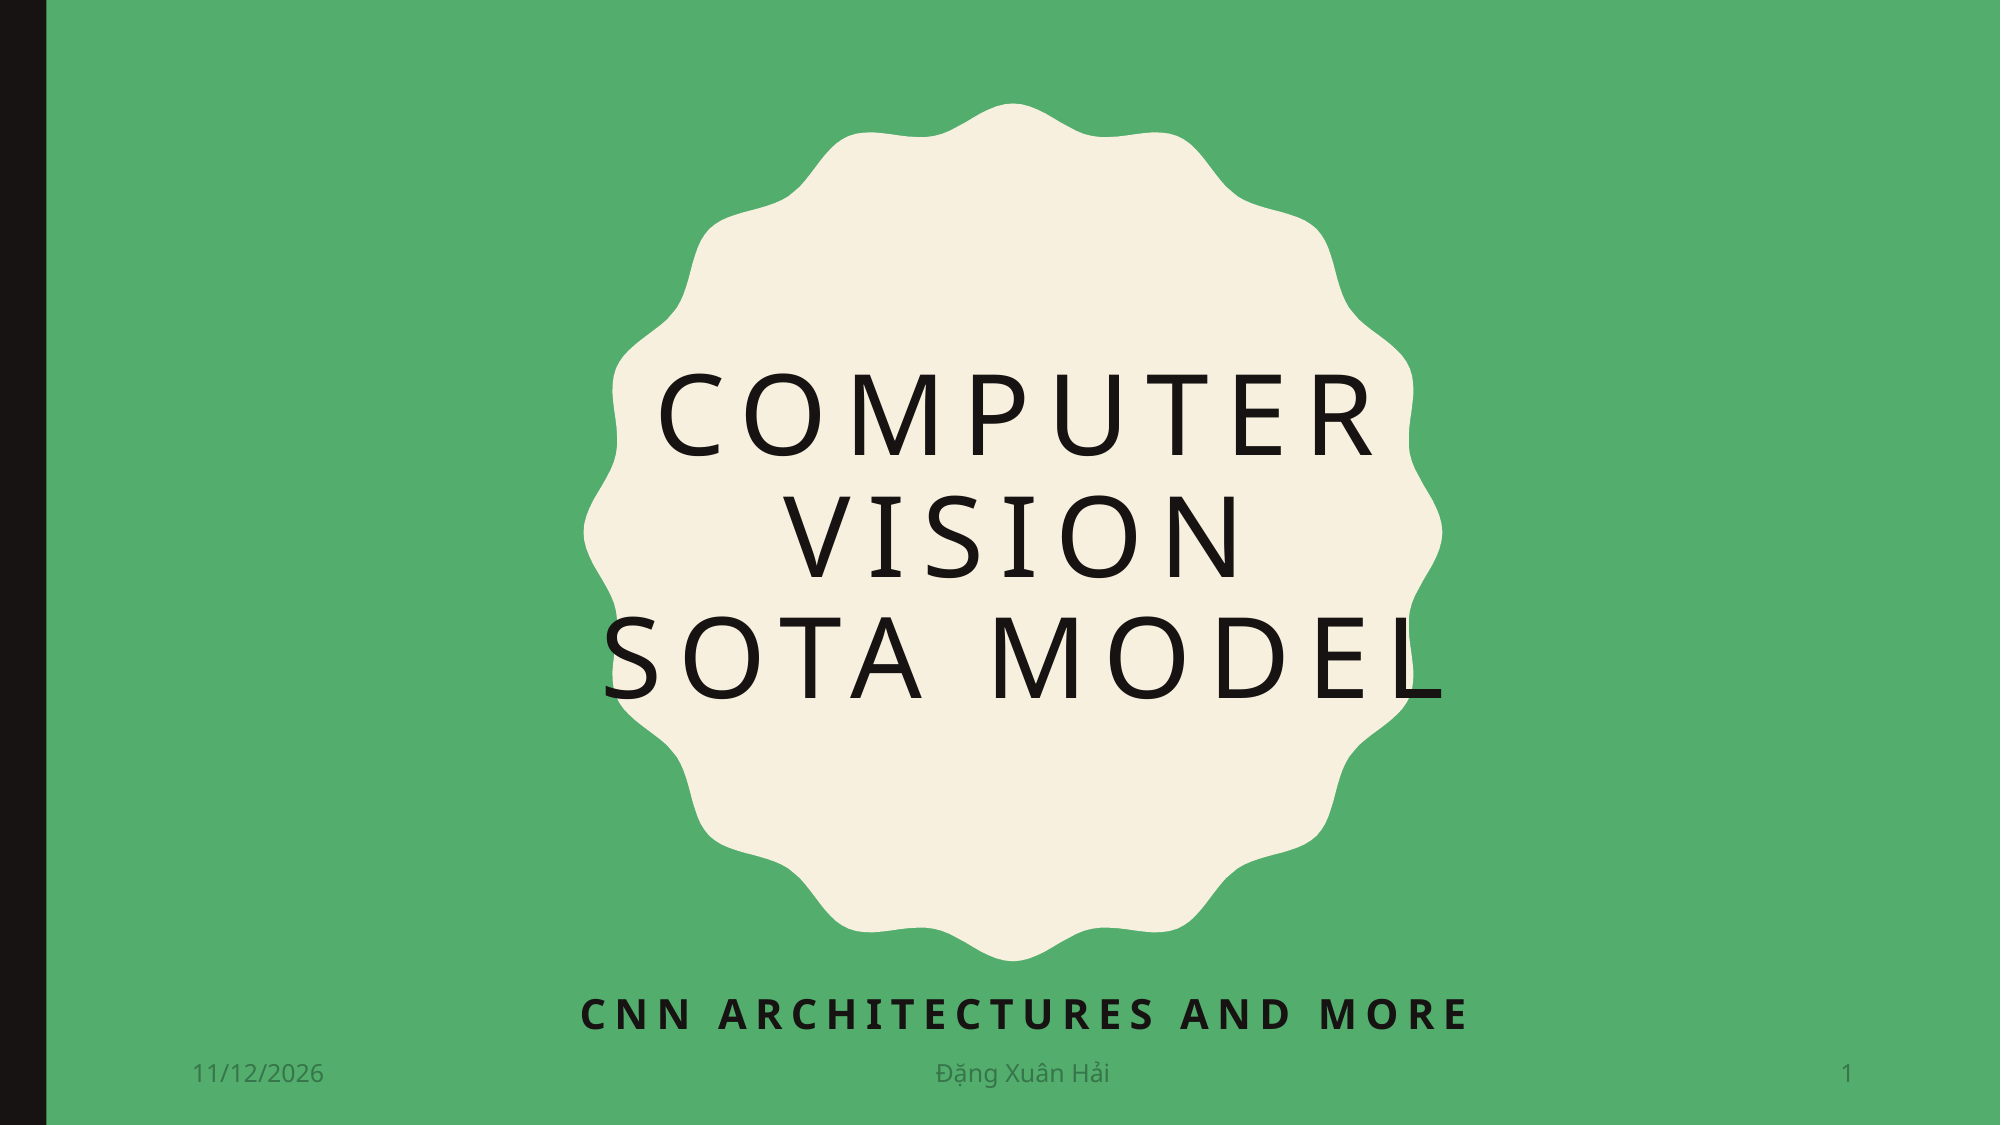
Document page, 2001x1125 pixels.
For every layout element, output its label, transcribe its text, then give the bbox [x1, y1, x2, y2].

slide_number 1 [1487, 1045, 1870, 1103]
footer Đặng Xuân Hải [685, 1045, 1361, 1103]
subtitle cnn architectures and more [363, 980, 1684, 1103]
title Computer Vision SOTa model [176, 180, 1870, 902]
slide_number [176, 1045, 560, 1103]
